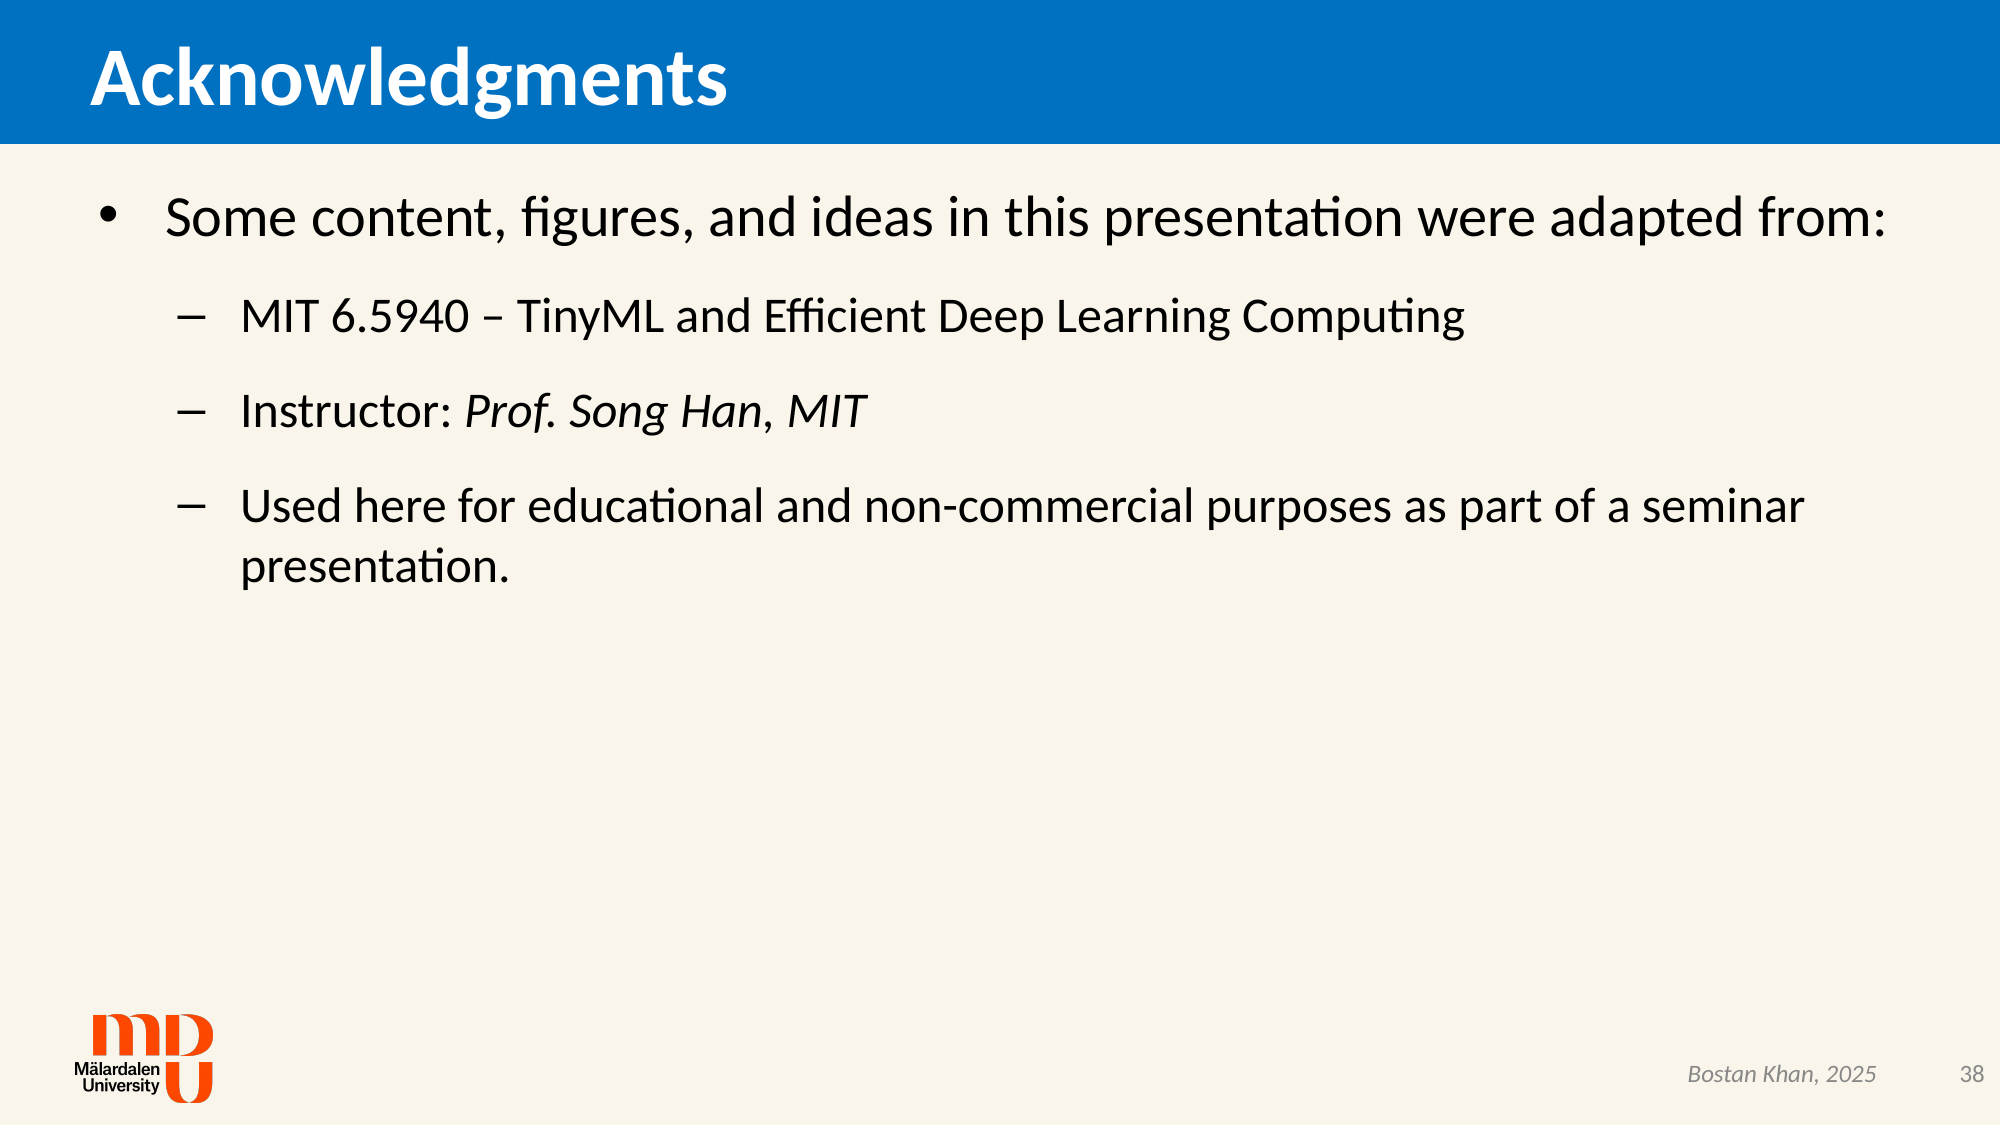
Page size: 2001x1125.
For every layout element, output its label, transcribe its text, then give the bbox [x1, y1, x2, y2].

list Some content, figures, and ideas in this presentation were adapted from: MIT 6.5940 – TinyML and Efficient Deep Learning Computing Instructor: Prof. Song Han, MIT Used here for educational and non-commercial purposes as part of a seminar presentation. [75, 170, 1934, 1007]
slide_number 38 [1933, 1042, 2000, 1103]
picture [75, 1014, 213, 1103]
title Acknowledgments [75, 0, 1934, 145]
